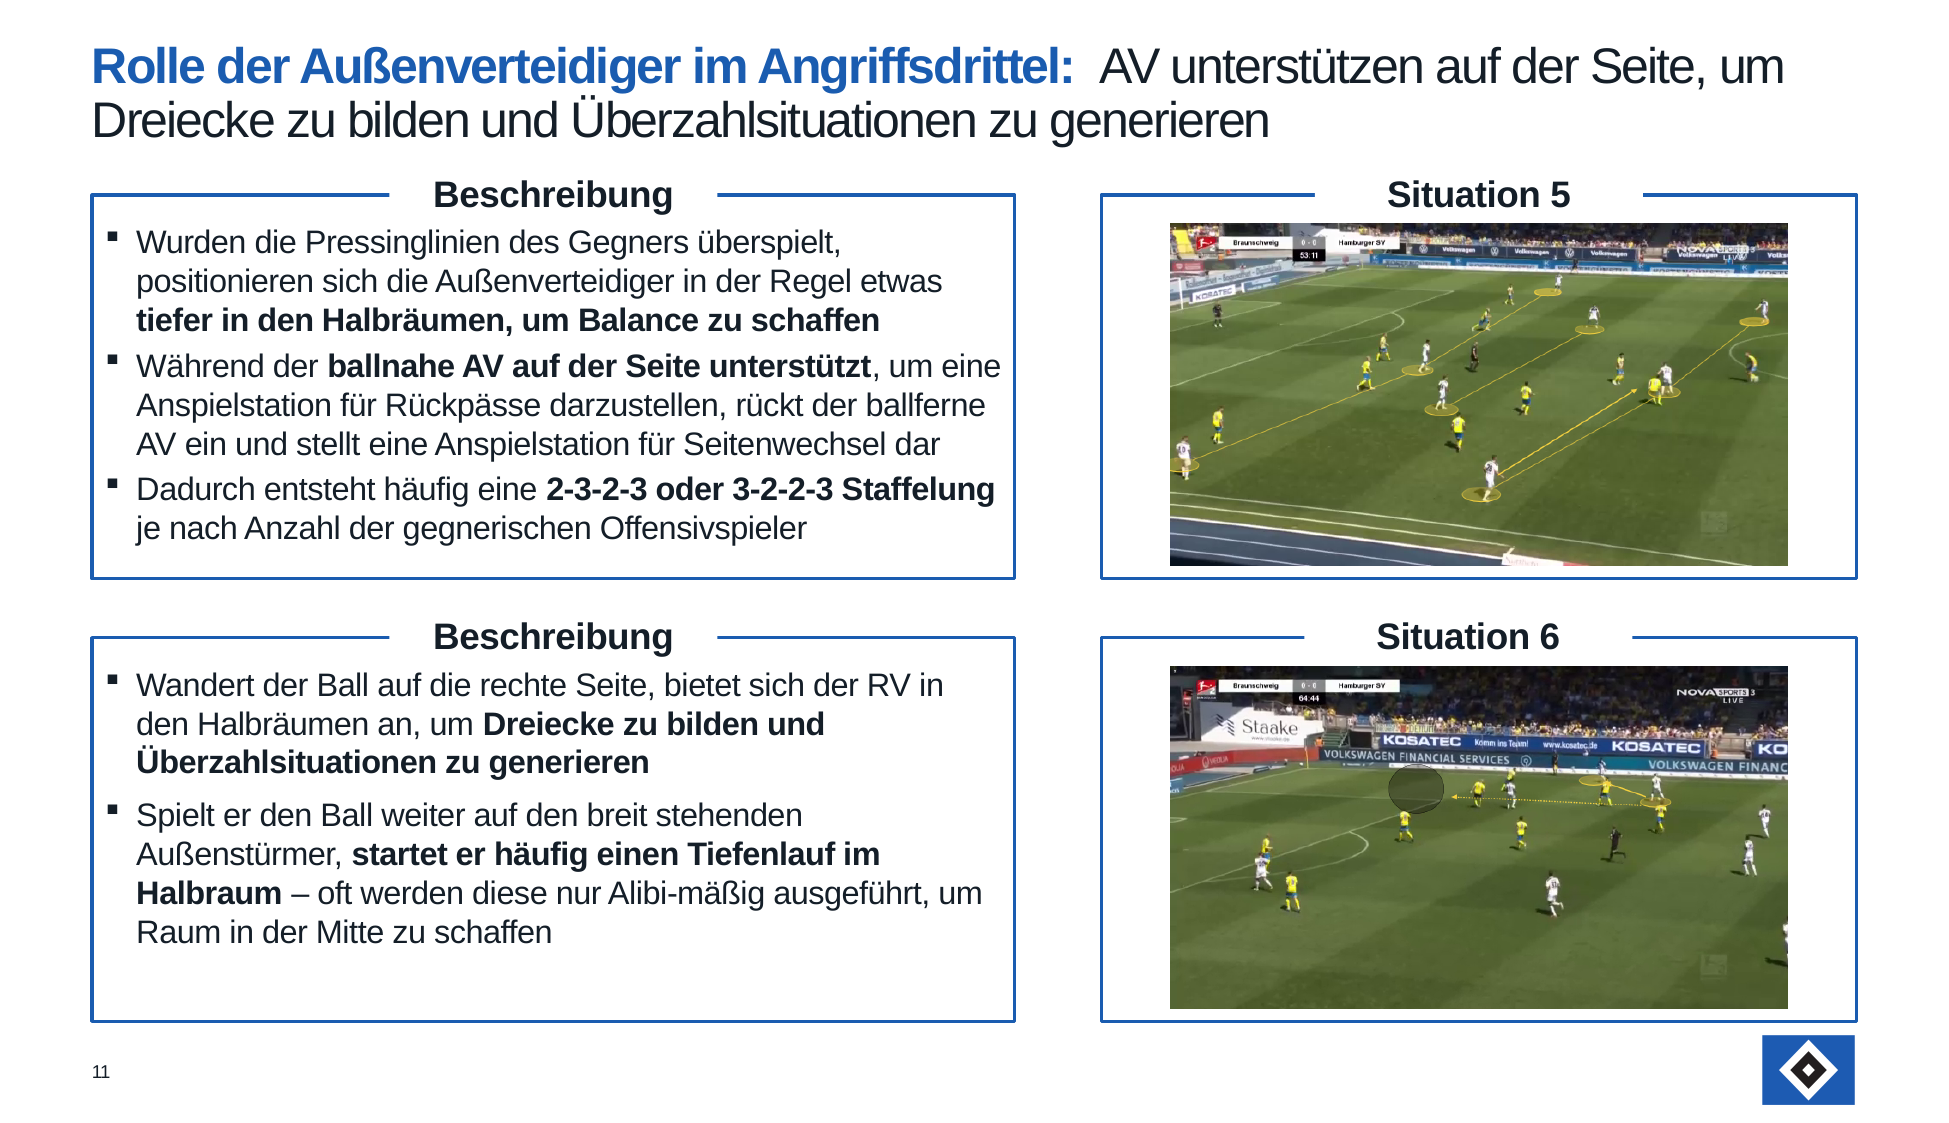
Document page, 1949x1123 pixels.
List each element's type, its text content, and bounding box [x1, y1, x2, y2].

text_box Beschreibung [389, 170, 718, 213]
picture [1170, 666, 1788, 1009]
text_box [1100, 637, 1858, 1023]
text_box Wurden die Pressinglinien des Gegners überspielt, positionieren sich die Außenverteidiger in der Regel etwas tiefer in den Halbräumen, um Balance zu schaffen Während der ballnahe AV auf der Seite unterstützt, um eine Anspielstation für Rückpässe darzustellen, rückt der ballferne AV ein und stellt eine Anspielstation für Seitenwechsel dar Dadurch entsteht häufig eine 2-3-2-3 oder 3-2-2-3 Staffelung je nach Anzahl der gegnerischen Offensivspieler [91, 194, 1016, 580]
slide_number 11 [91, 1021, 158, 1123]
text_box Wandert der Ball auf die rechte Seite, bietet sich der RV in den Halbräumen an, um Dreiecke zu bilden und Überzahlsituationen zu generieren Spielt er den Ball weiter auf den breit stehenden Außenstürmer, startet er häufig einen Tiefenlauf im Halbraum – oft werden diese nur Alibi-mäßig ausgeführt, um Raum in der Mitte zu schaffen [91, 637, 1016, 1022]
text_box Situation 5 [1314, 186, 1643, 213]
text_box Rolle der Außenverteidiger im Angriffsdrittel: AV unterstützen auf der Seite, um Dreiecke zu bilden und Überzahlsituationen zu generieren [91, 1, 1857, 186]
text_box [1100, 194, 1858, 580]
text_box Beschreibung [389, 612, 718, 655]
text_box Situation 6 [1304, 612, 1633, 655]
picture [1760, 1033, 1857, 1107]
picture [1170, 223, 1788, 566]
